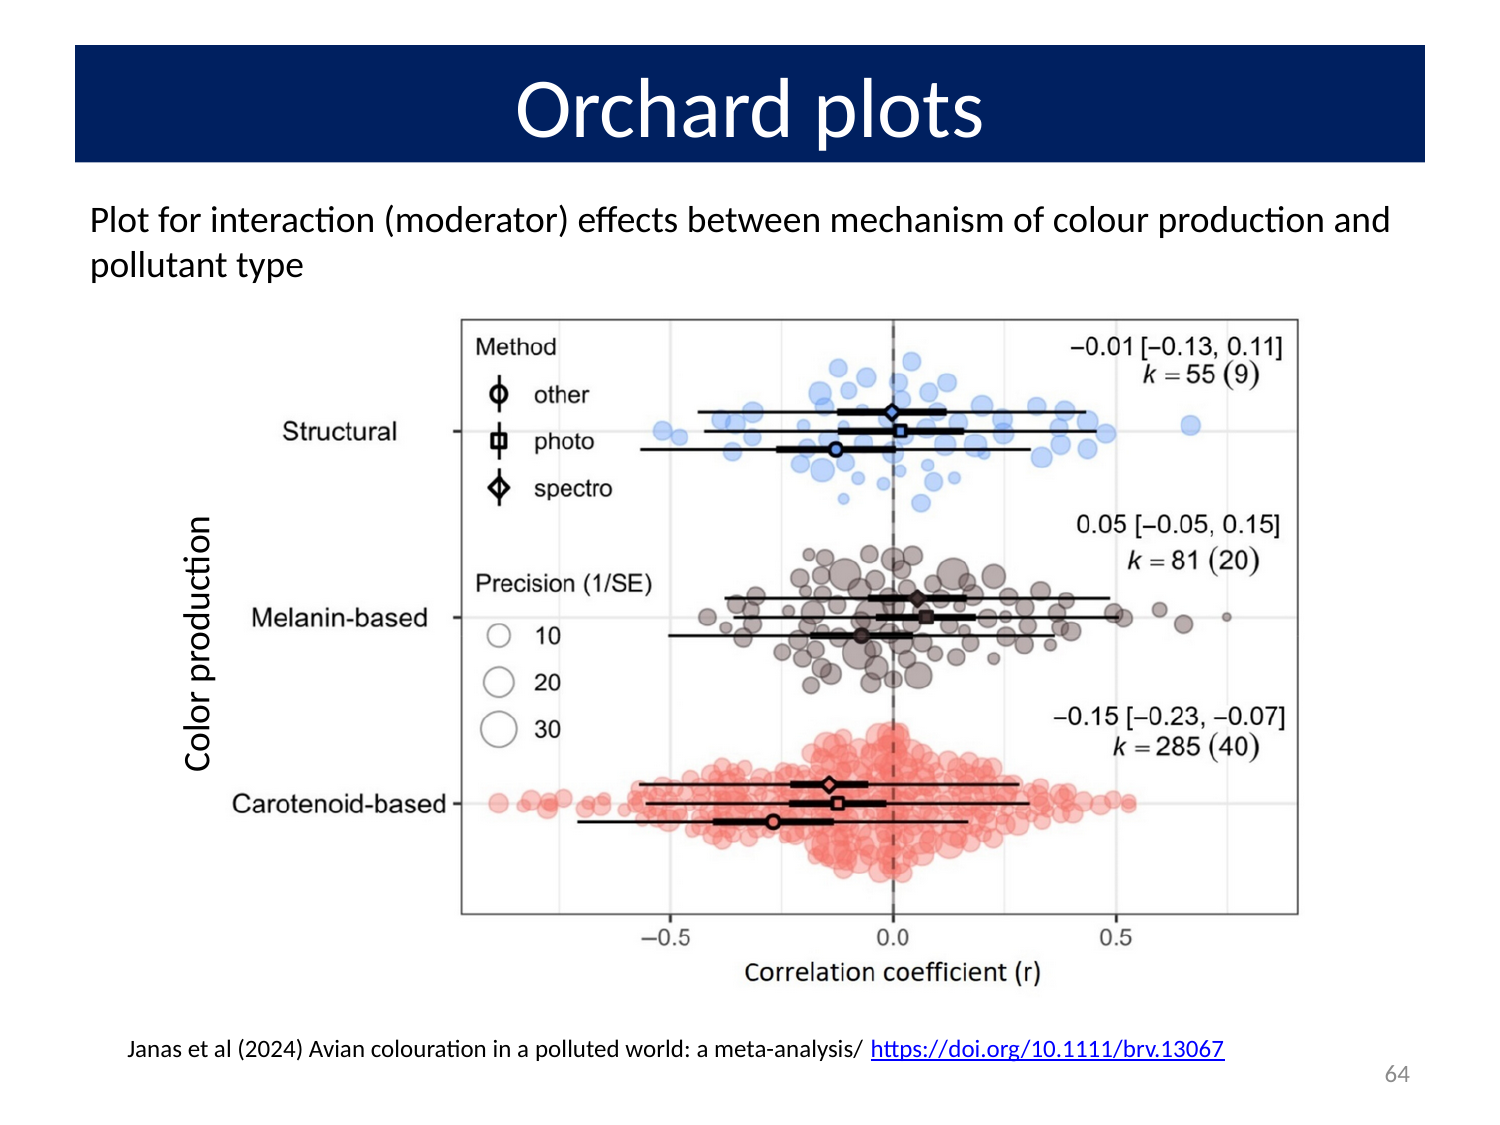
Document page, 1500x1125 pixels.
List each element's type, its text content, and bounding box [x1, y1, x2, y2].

picture [224, 312, 1305, 999]
slide_number 64 [1074, 1070, 1425, 1103]
text_box Plot for interaction (moderator) effects between mechanism of colour production and pollutant type [74, 187, 1425, 293]
title Orchard plots [75, 45, 1425, 163]
text_box Color production [164, 394, 219, 894]
text_box Janas et al (2024) Avian colouration in a polluted world: a meta-analysis/ https://doi.org/10.1111/brv.13067 [112, 1025, 1438, 1070]
